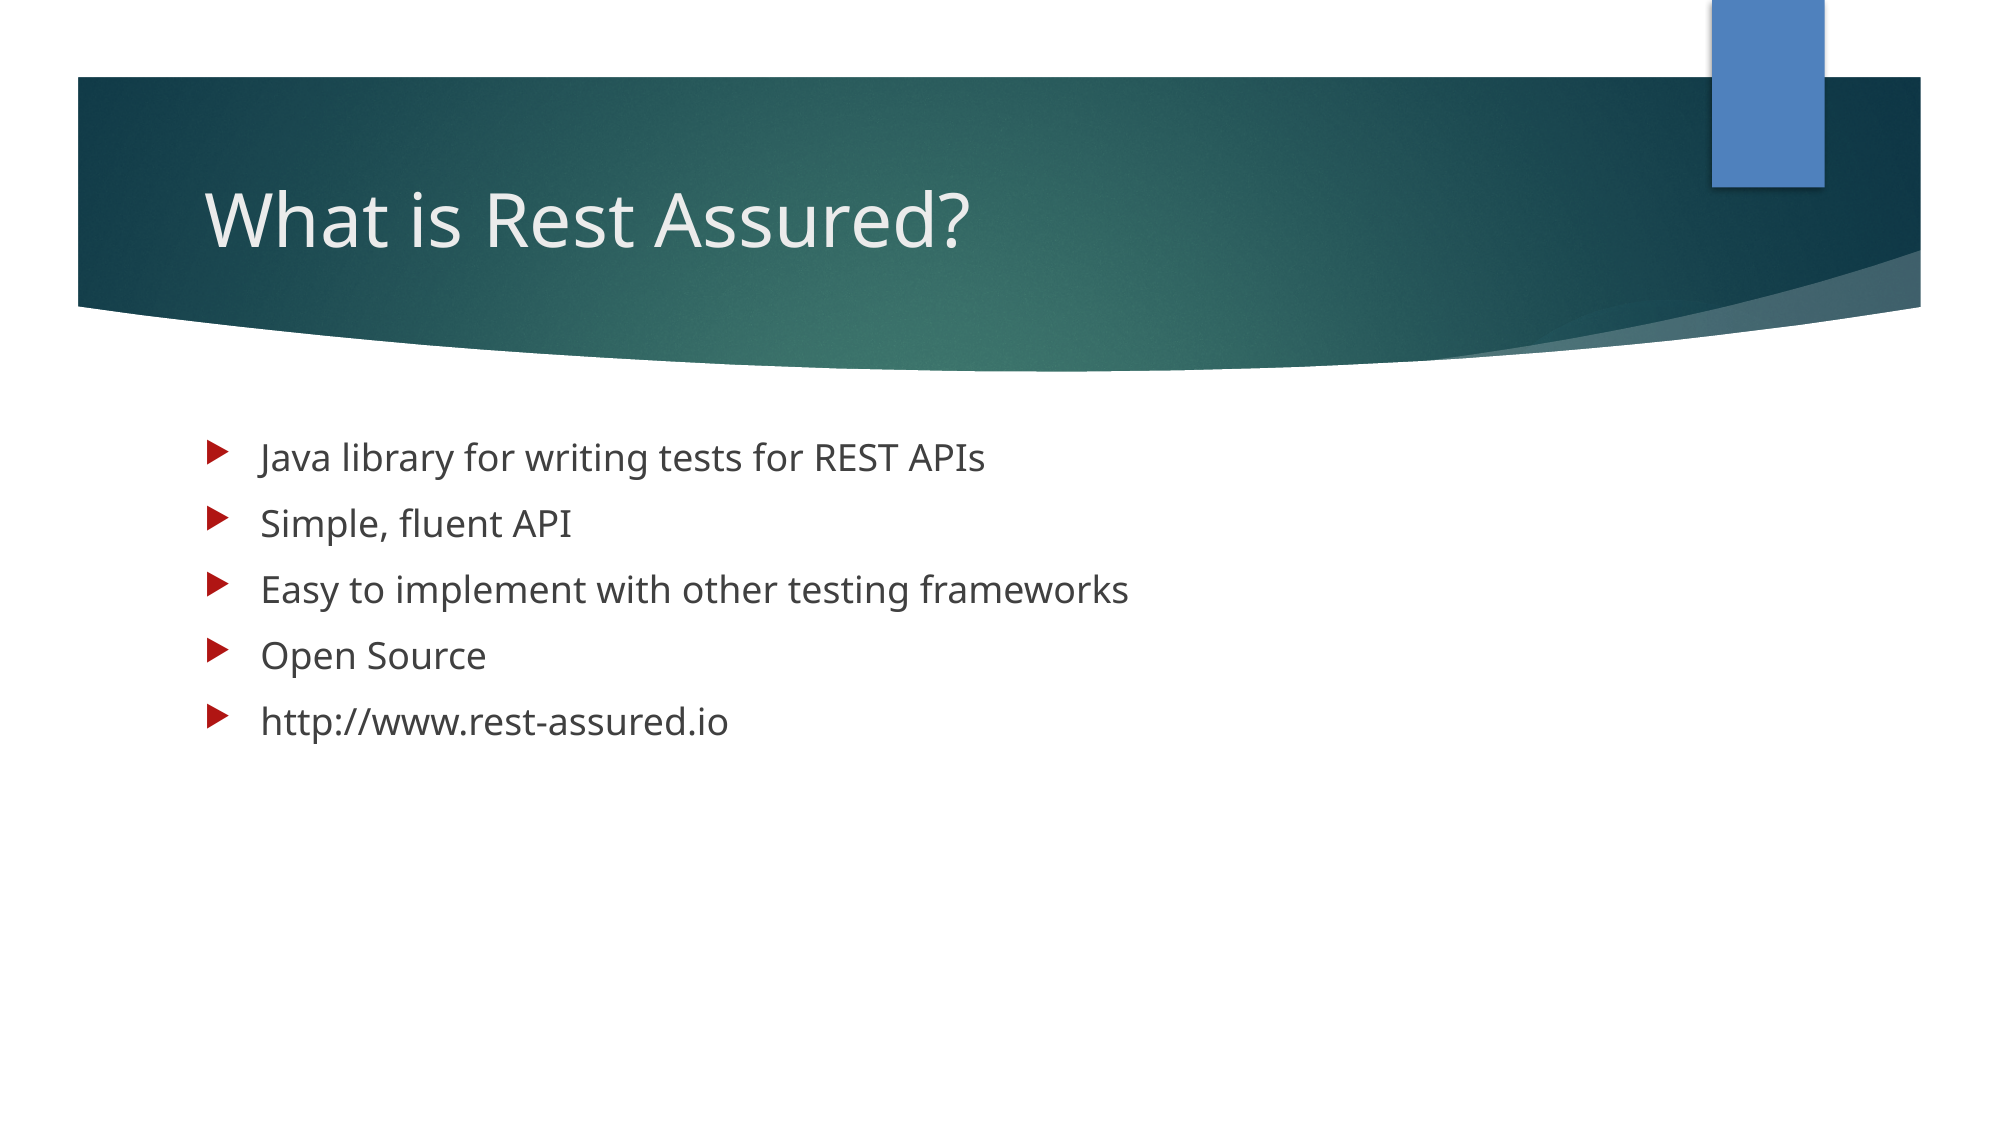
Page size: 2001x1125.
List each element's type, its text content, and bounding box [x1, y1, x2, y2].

text_box Java library for writing tests for REST APIs Simple, fluent API Easy to implement with other testing frameworks Open Source http://www.rest-assured.io [189, 427, 1638, 988]
text_box What is Rest Assured? [189, 159, 1638, 276]
picture [79, 78, 1920, 371]
